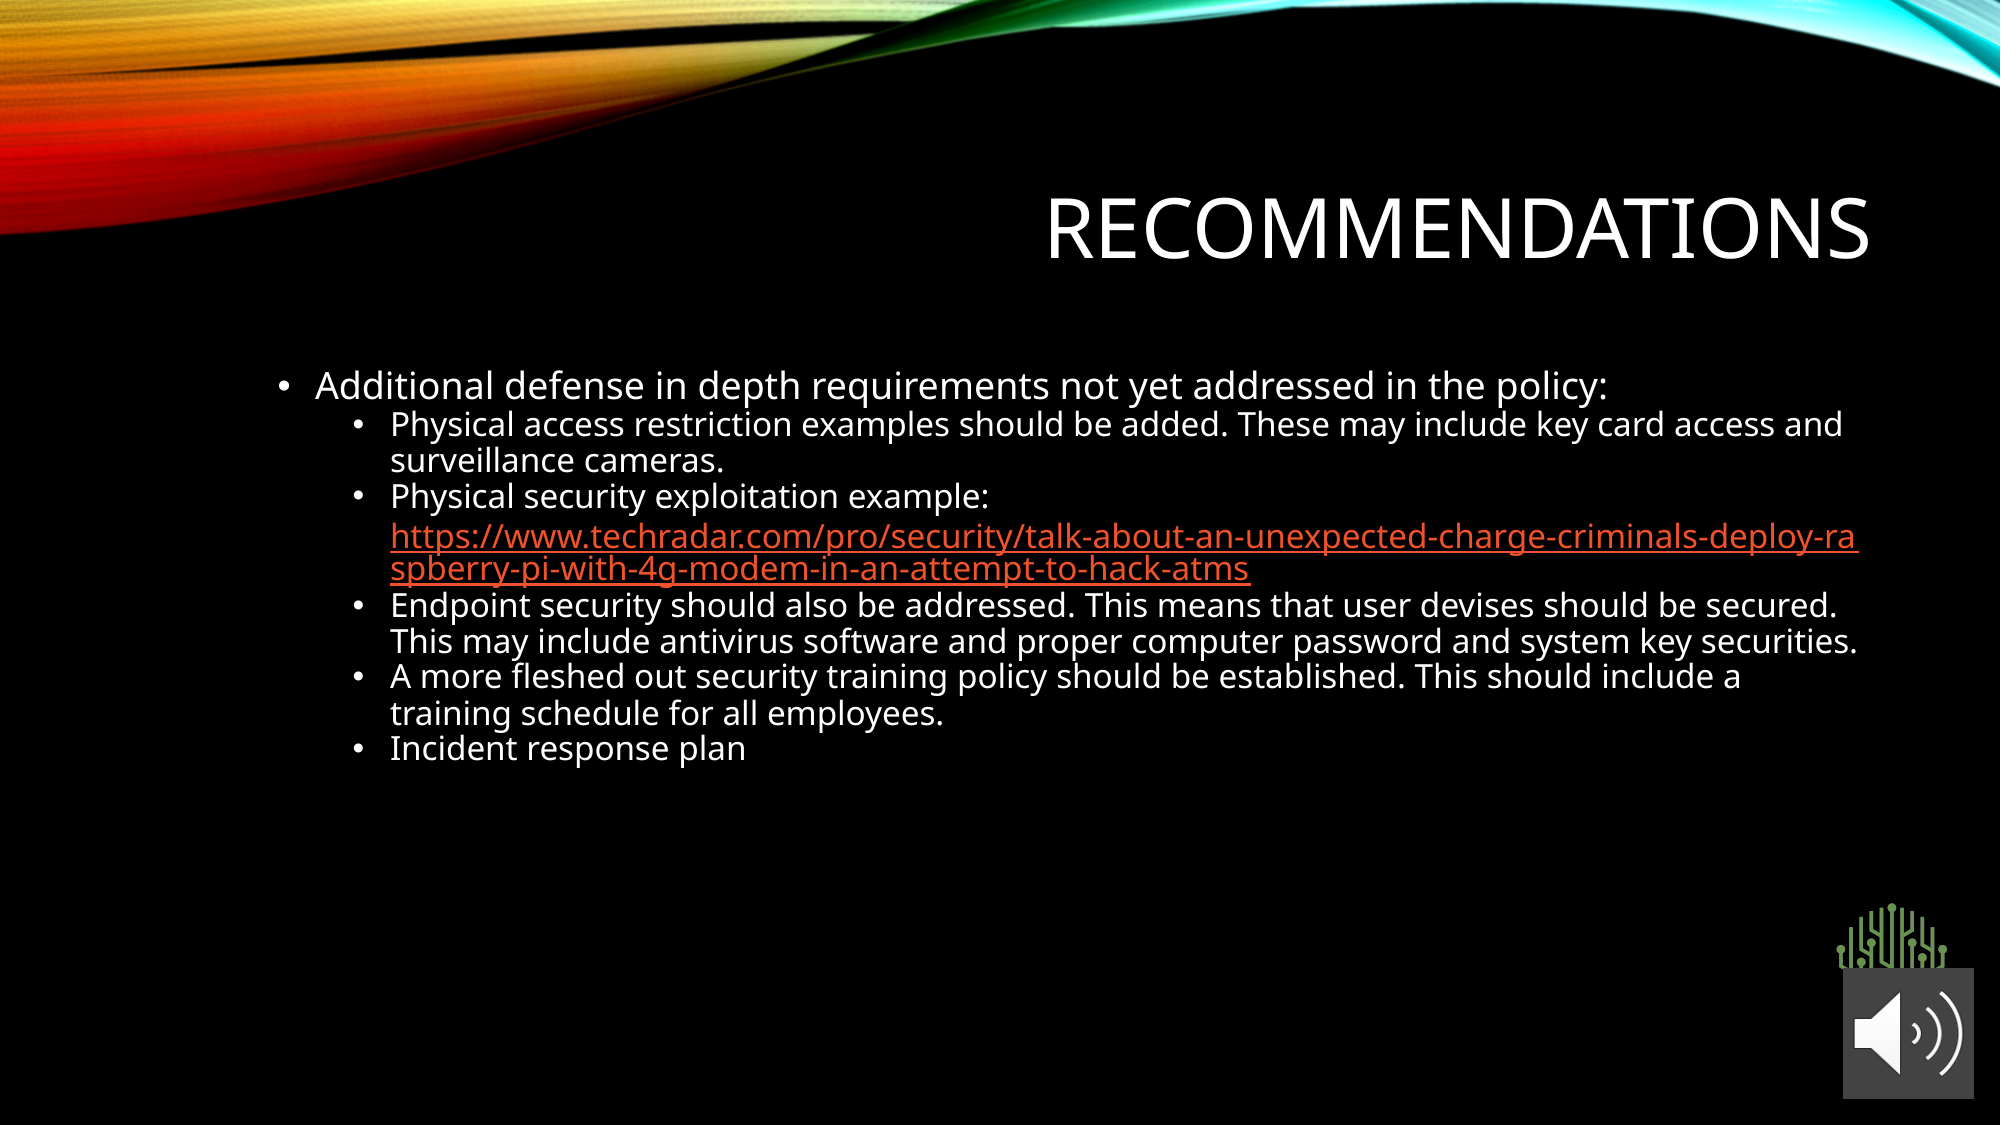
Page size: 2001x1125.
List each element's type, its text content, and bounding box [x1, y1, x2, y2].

list Additional defense in depth requirements not yet addressed in the policy: Physical access restriction examples should be added. These may include key card access and surveillance cameras. Physical security exploitation example: https://www.techradar.com/pro/security/talk-about-an-unexpected-charge-criminals-deploy-raspberry-pi-with-4g-modem-in-an-attempt-to-hack-atms Endpoint security should also be addressed. This means that user devises should be secured. This may include antivirus software and proper computer password and system key securities. A more fleshed out security training policy should be established. This should include a training schedule for all employees. Incident response plan [112, 360, 1888, 1021]
picture [1817, 892, 1976, 1101]
title RECOMMENDATIONS [474, 125, 1888, 338]
picture [0, 0, 2000, 237]
